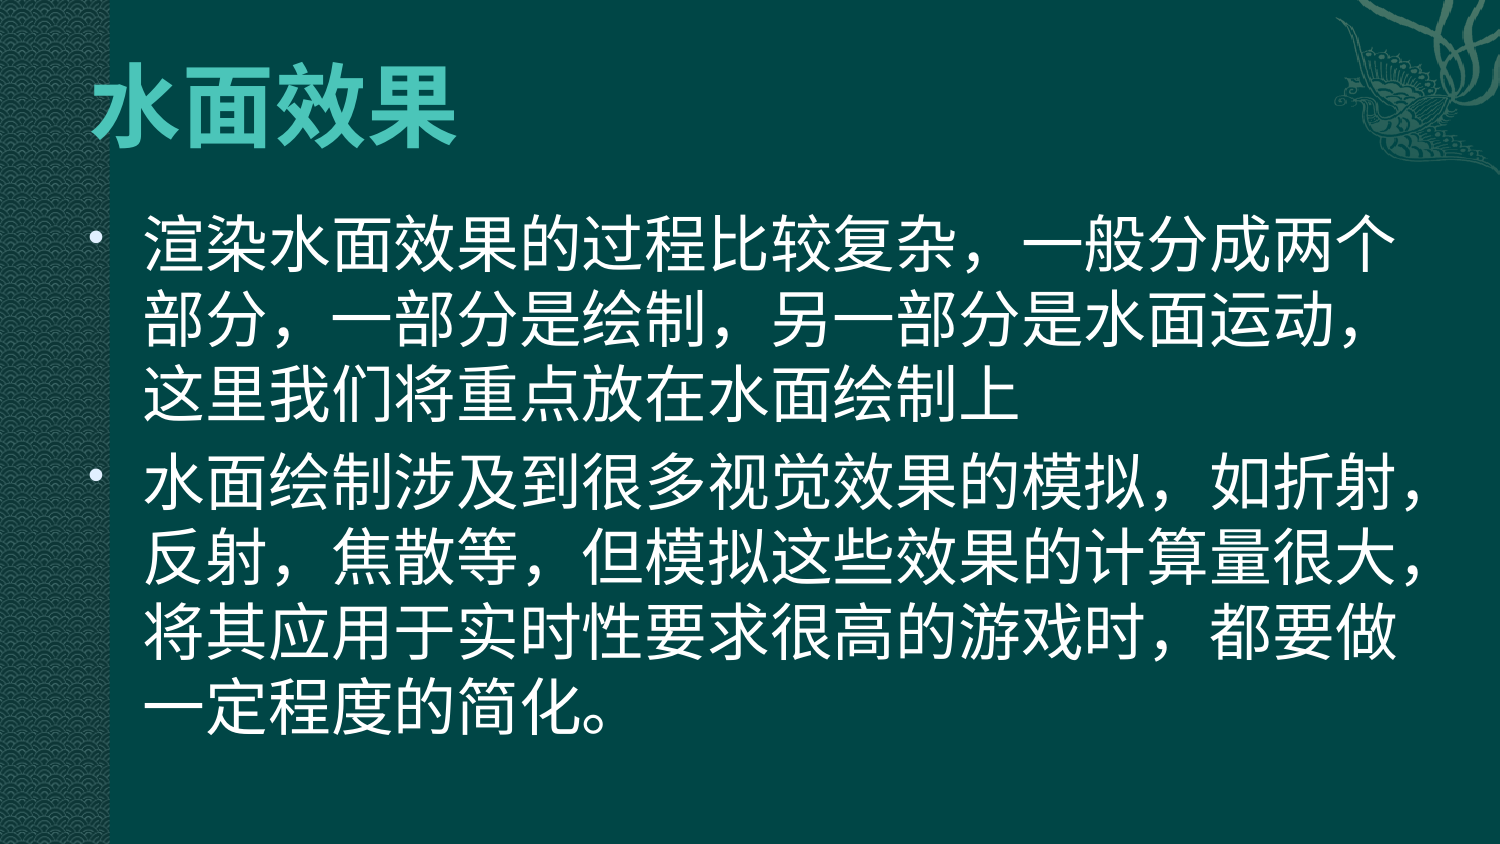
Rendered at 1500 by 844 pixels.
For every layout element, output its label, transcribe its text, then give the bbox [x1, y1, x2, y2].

picture [0, 0, 110, 844]
title 水面效果 [75, 33, 1351, 175]
list 渲染水面效果的过程比较复杂，一般分成两个部分，一部分是绘制，另一部分是水面运动，这里我们将重点放在水面绘制上 水面绘制涉及到很多视觉效果的模拟，如折射，反射，焦散等，但模拟这些效果的计算量很大，将其应用于实时性要求很高的游戏时，都要做一定程度的简化。 [75, 196, 1425, 754]
